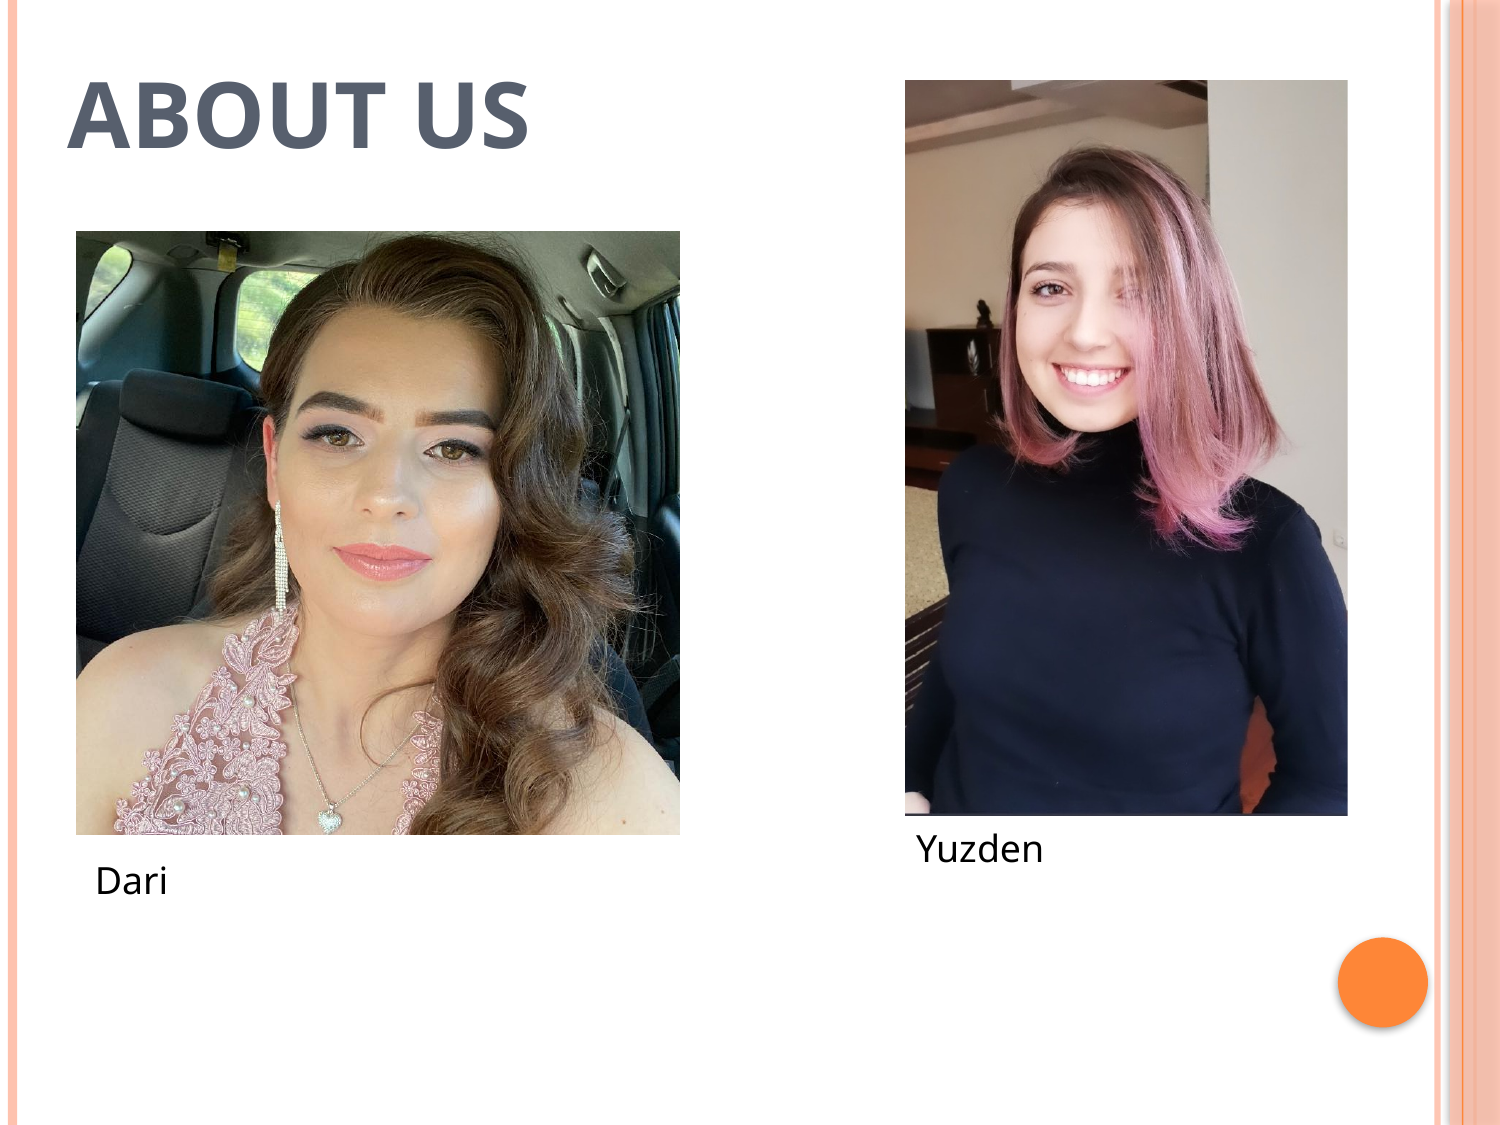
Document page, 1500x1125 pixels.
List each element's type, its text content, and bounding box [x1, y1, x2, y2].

text_box Yuzden [901, 822, 1221, 878]
title About us [53, 0, 1279, 174]
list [76, 231, 680, 835]
text_box Dari [80, 849, 482, 910]
picture [904, 79, 1349, 817]
